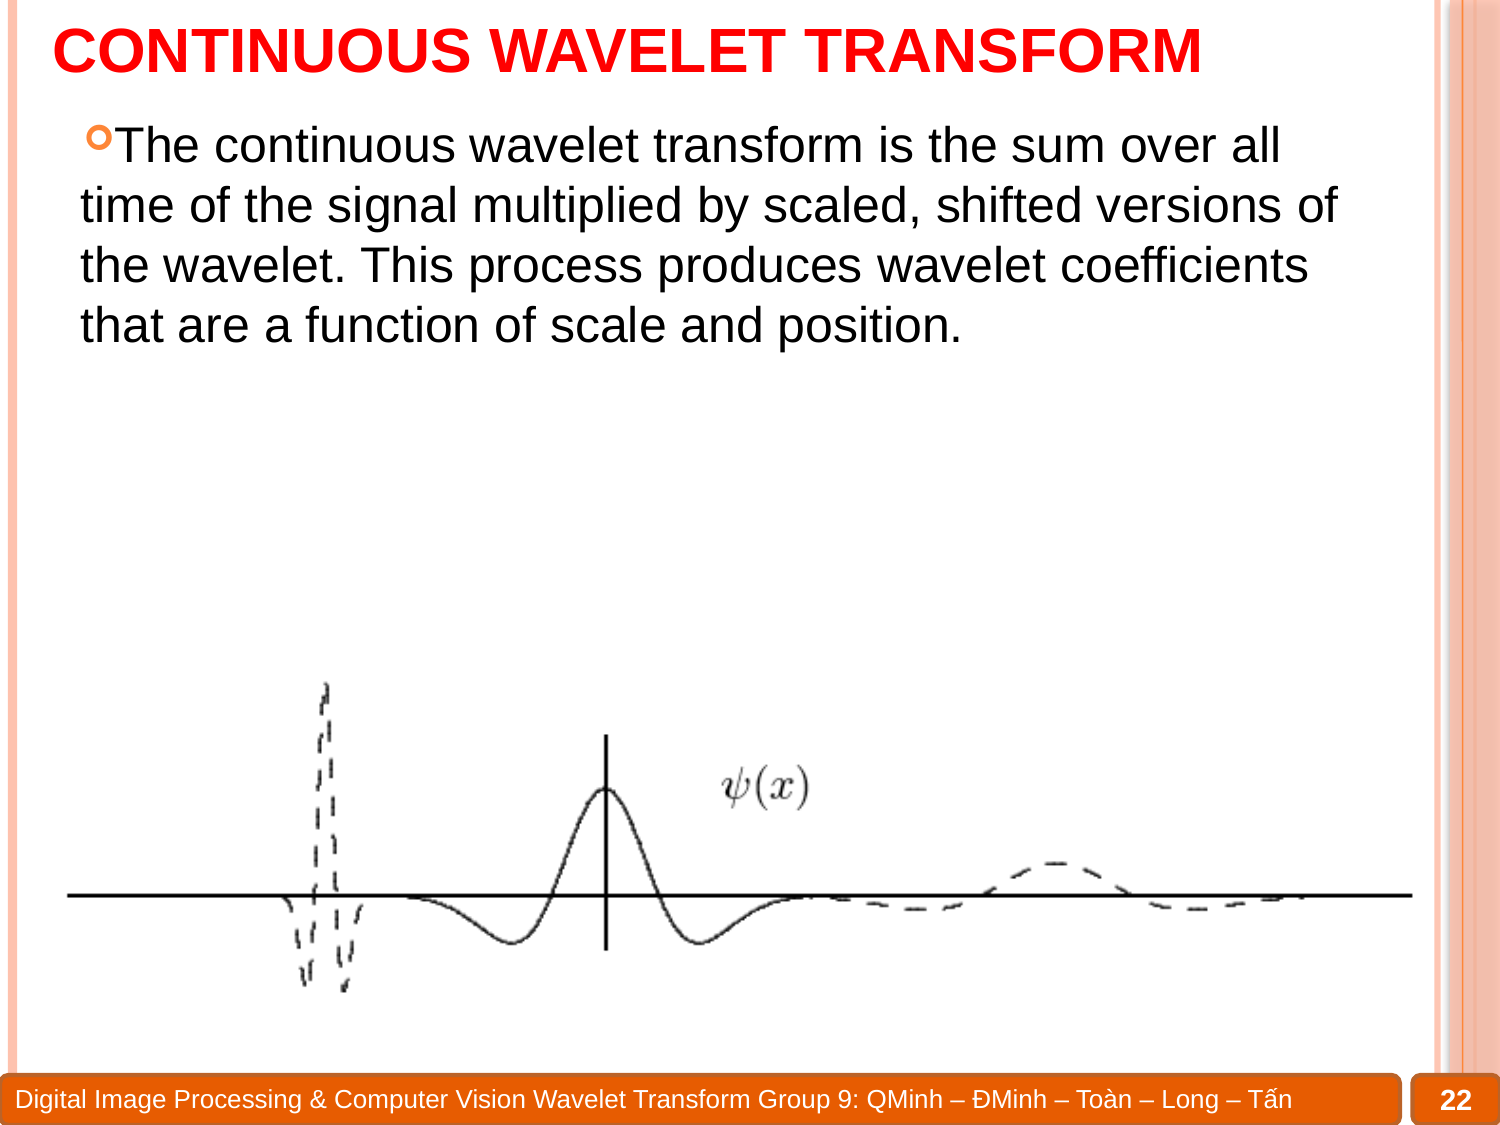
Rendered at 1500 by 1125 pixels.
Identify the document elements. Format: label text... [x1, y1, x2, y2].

picture [41, 668, 1418, 1013]
slide_number 22 [1412, 1074, 1500, 1123]
list The continuous wavelet transform is the sum over all time of the signal multiplied by scaled, shifted versions of the wavelet. This process produces wavelet coefficients that are a function of scale and position. [65, 105, 1391, 665]
title CONTINUOUS WAVELET TRANSFORM [37, 12, 1425, 93]
